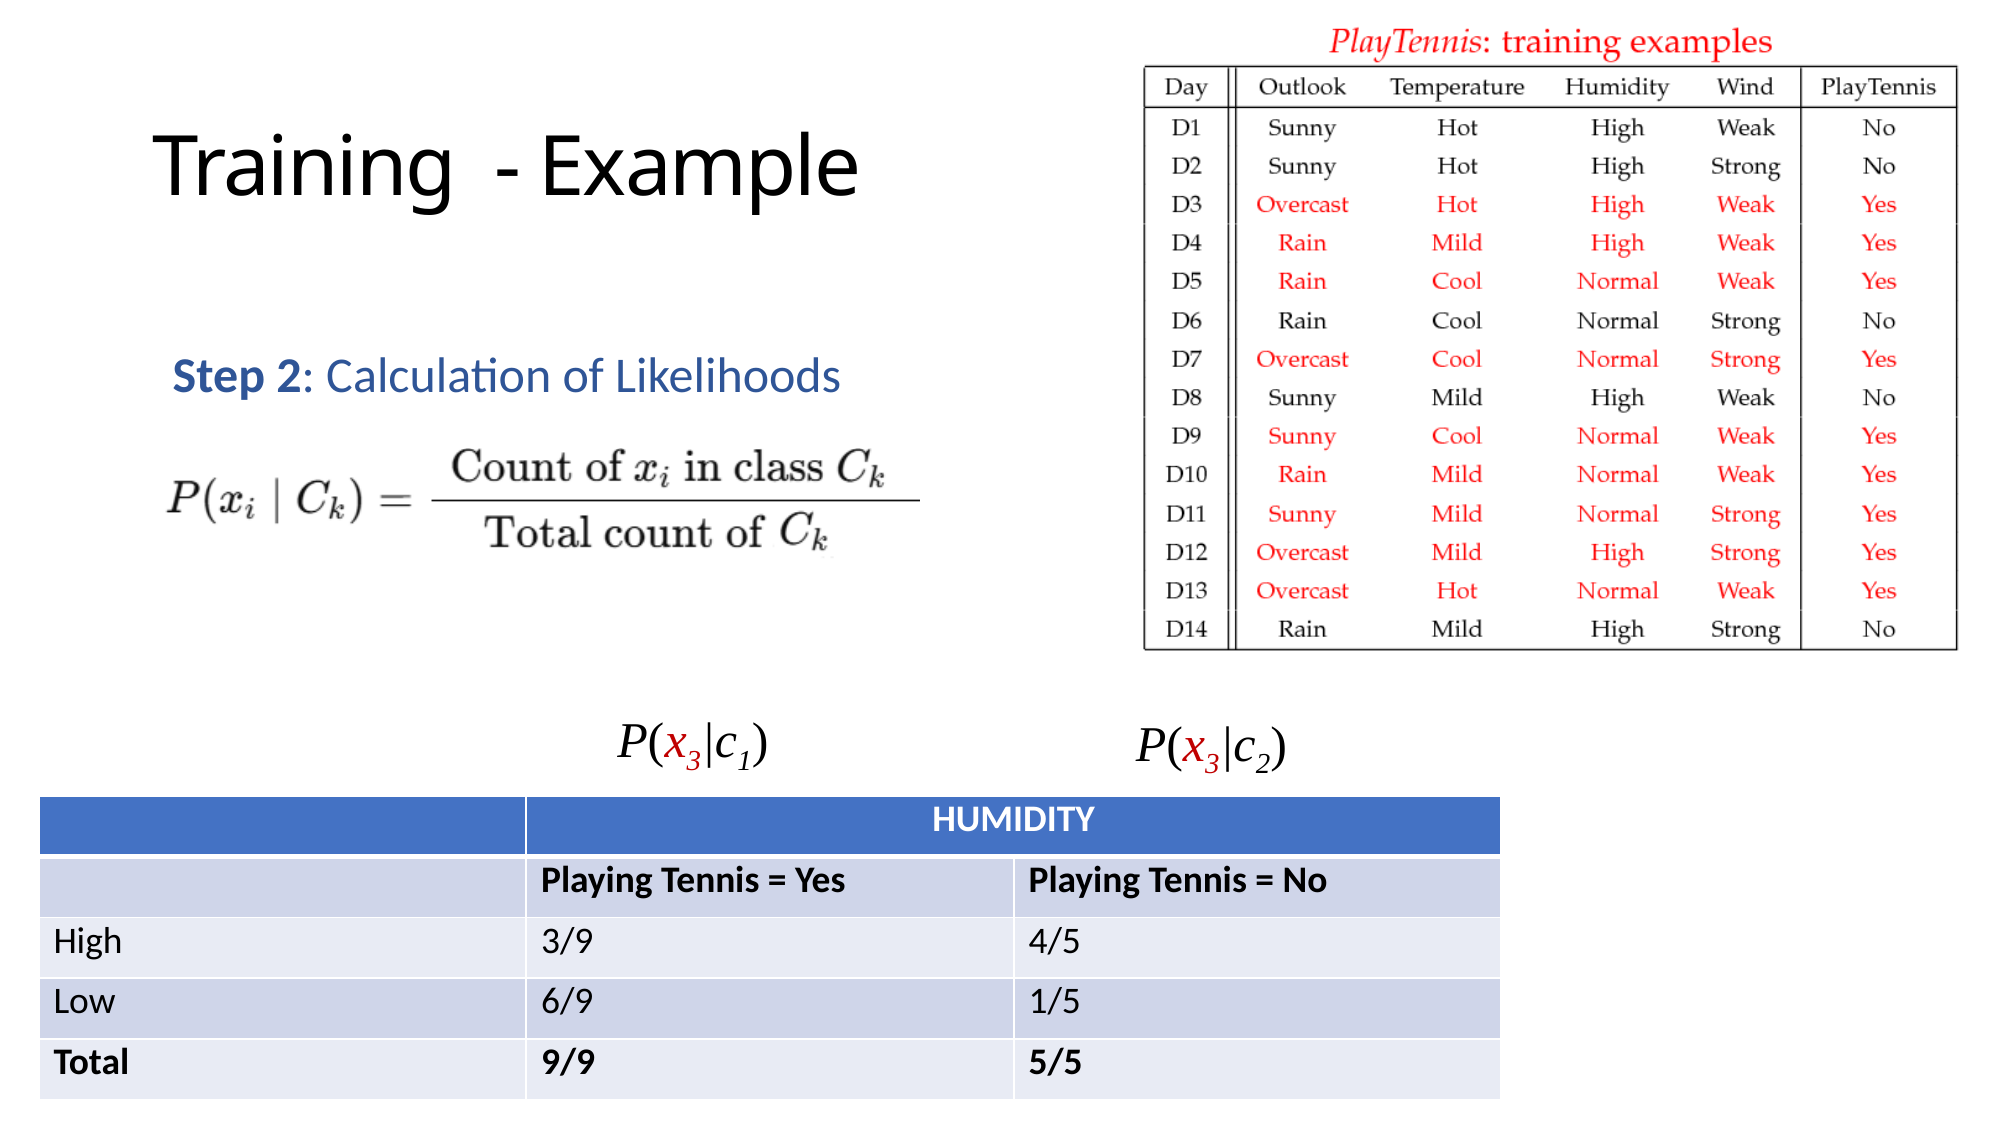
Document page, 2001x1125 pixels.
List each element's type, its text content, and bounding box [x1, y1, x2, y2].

table_cell 9/9 [527, 1040, 1013, 1099]
table_cell 5/5 [1015, 1040, 1500, 1099]
table_header [40, 797, 525, 854]
table_cell 4/5 [1015, 918, 1500, 977]
title Training - Example [137, 59, 1135, 278]
table_cell [40, 859, 525, 917]
table_cell 3/9 [527, 918, 1013, 977]
table_cell 1/5 [1015, 979, 1500, 1038]
table_cell 6/9 [527, 979, 1013, 1038]
table_cell Playing Tennis = No [1015, 859, 1500, 917]
table_header HUMIDITY [527, 797, 1500, 854]
text_box P(x3|c1) [602, 700, 1319, 784]
picture [158, 448, 920, 563]
table_cell Low [40, 979, 525, 1038]
table_cell High [40, 918, 525, 977]
table_cell Playing Tennis = Yes [527, 859, 1013, 917]
text_box Step 2: Calculation of Likelihoods [157, 335, 950, 411]
picture [1135, 24, 1961, 653]
table_cell Total [40, 1040, 525, 1099]
text_box P(x3|c2) [1120, 703, 1838, 787]
